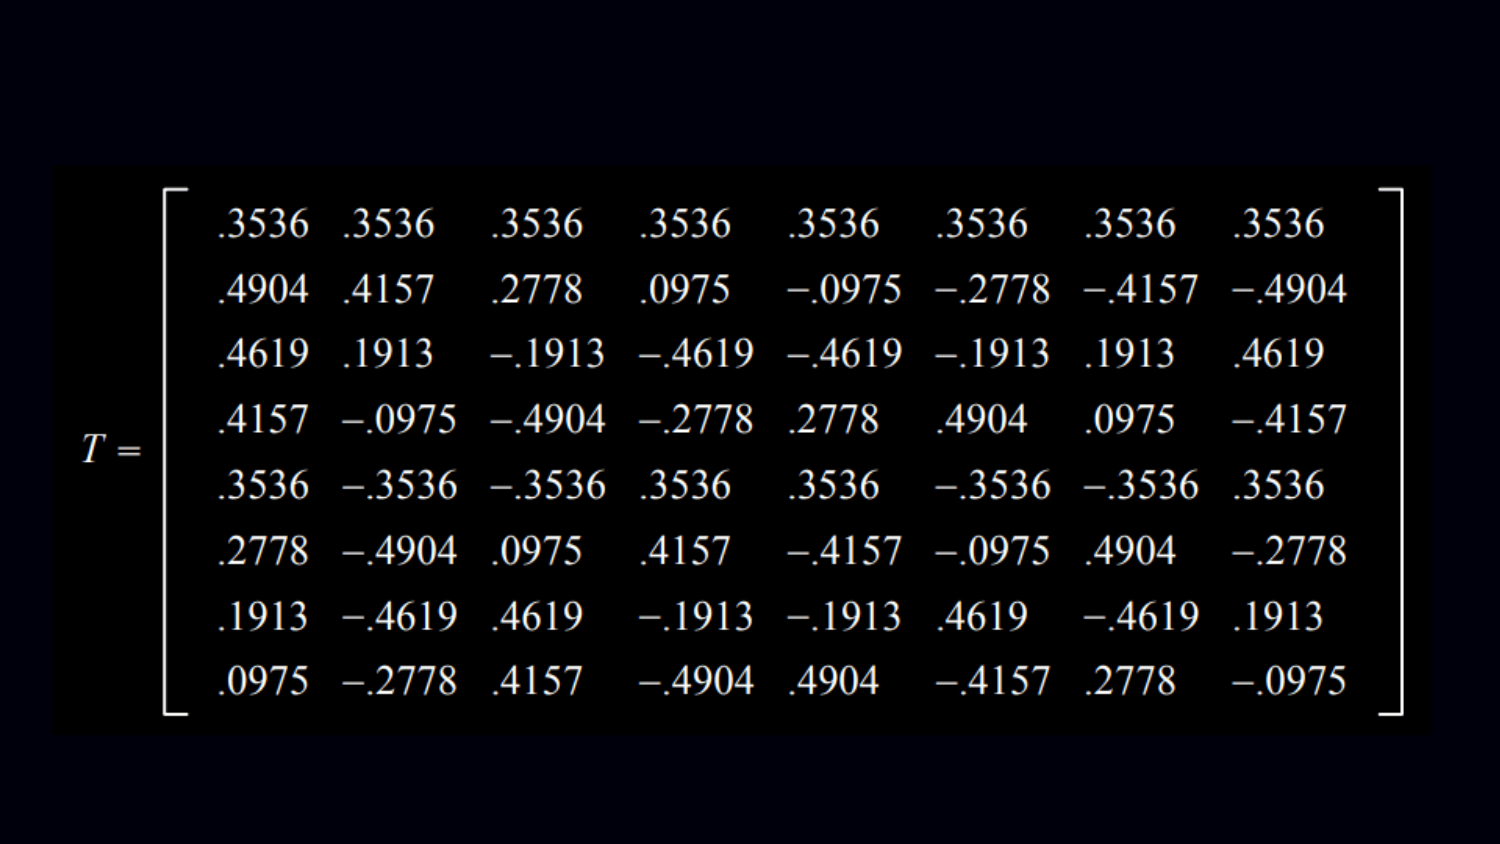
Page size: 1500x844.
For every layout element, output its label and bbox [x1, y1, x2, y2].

picture [51, 165, 1432, 735]
